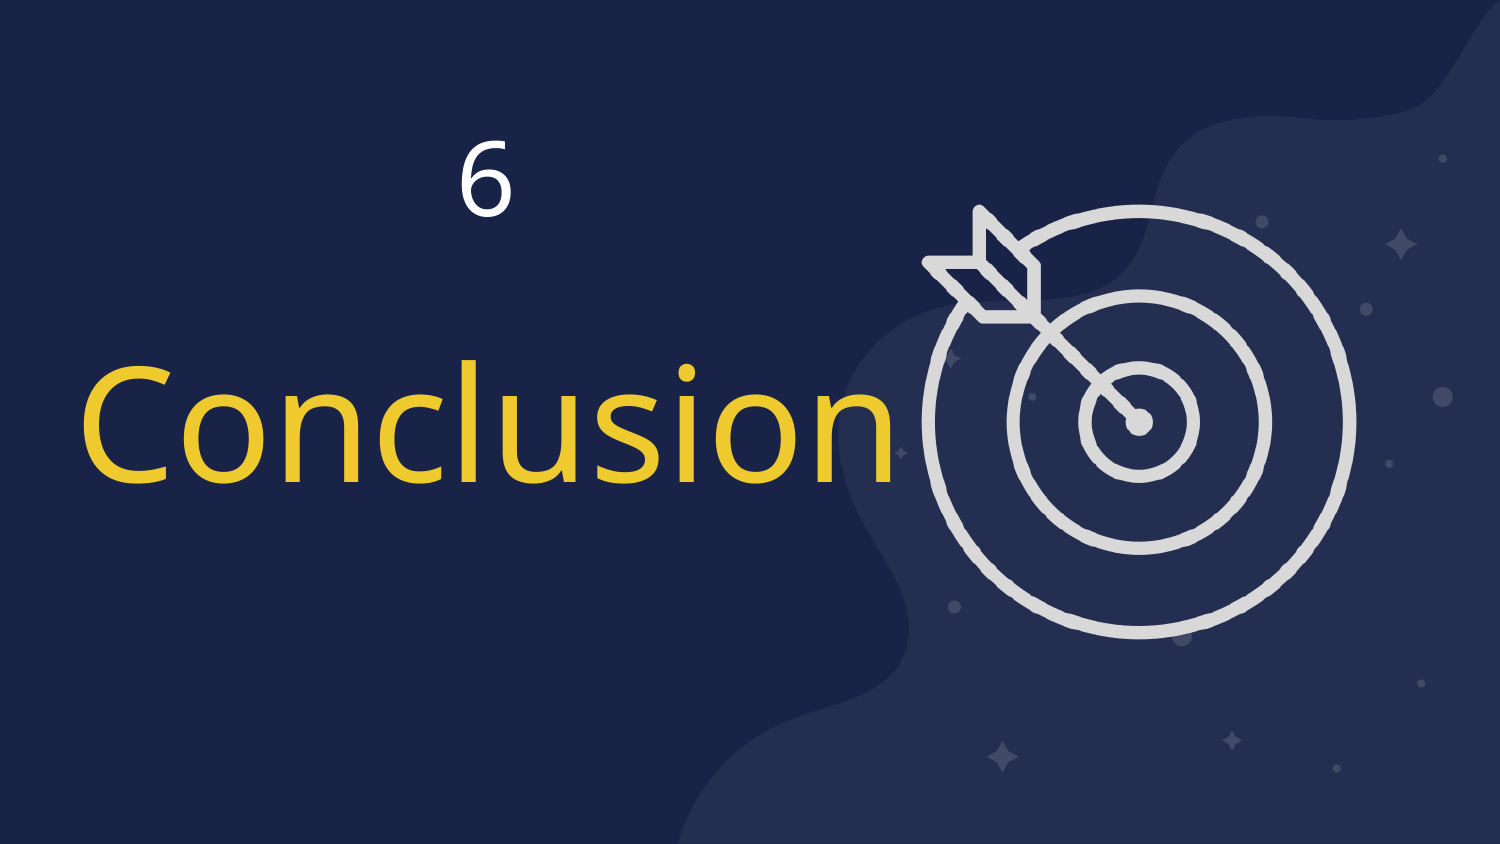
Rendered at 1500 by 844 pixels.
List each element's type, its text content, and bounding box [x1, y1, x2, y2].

title 6 [145, 122, 828, 238]
picture [896, 180, 1380, 664]
title Conclusion [0, 328, 891, 515]
